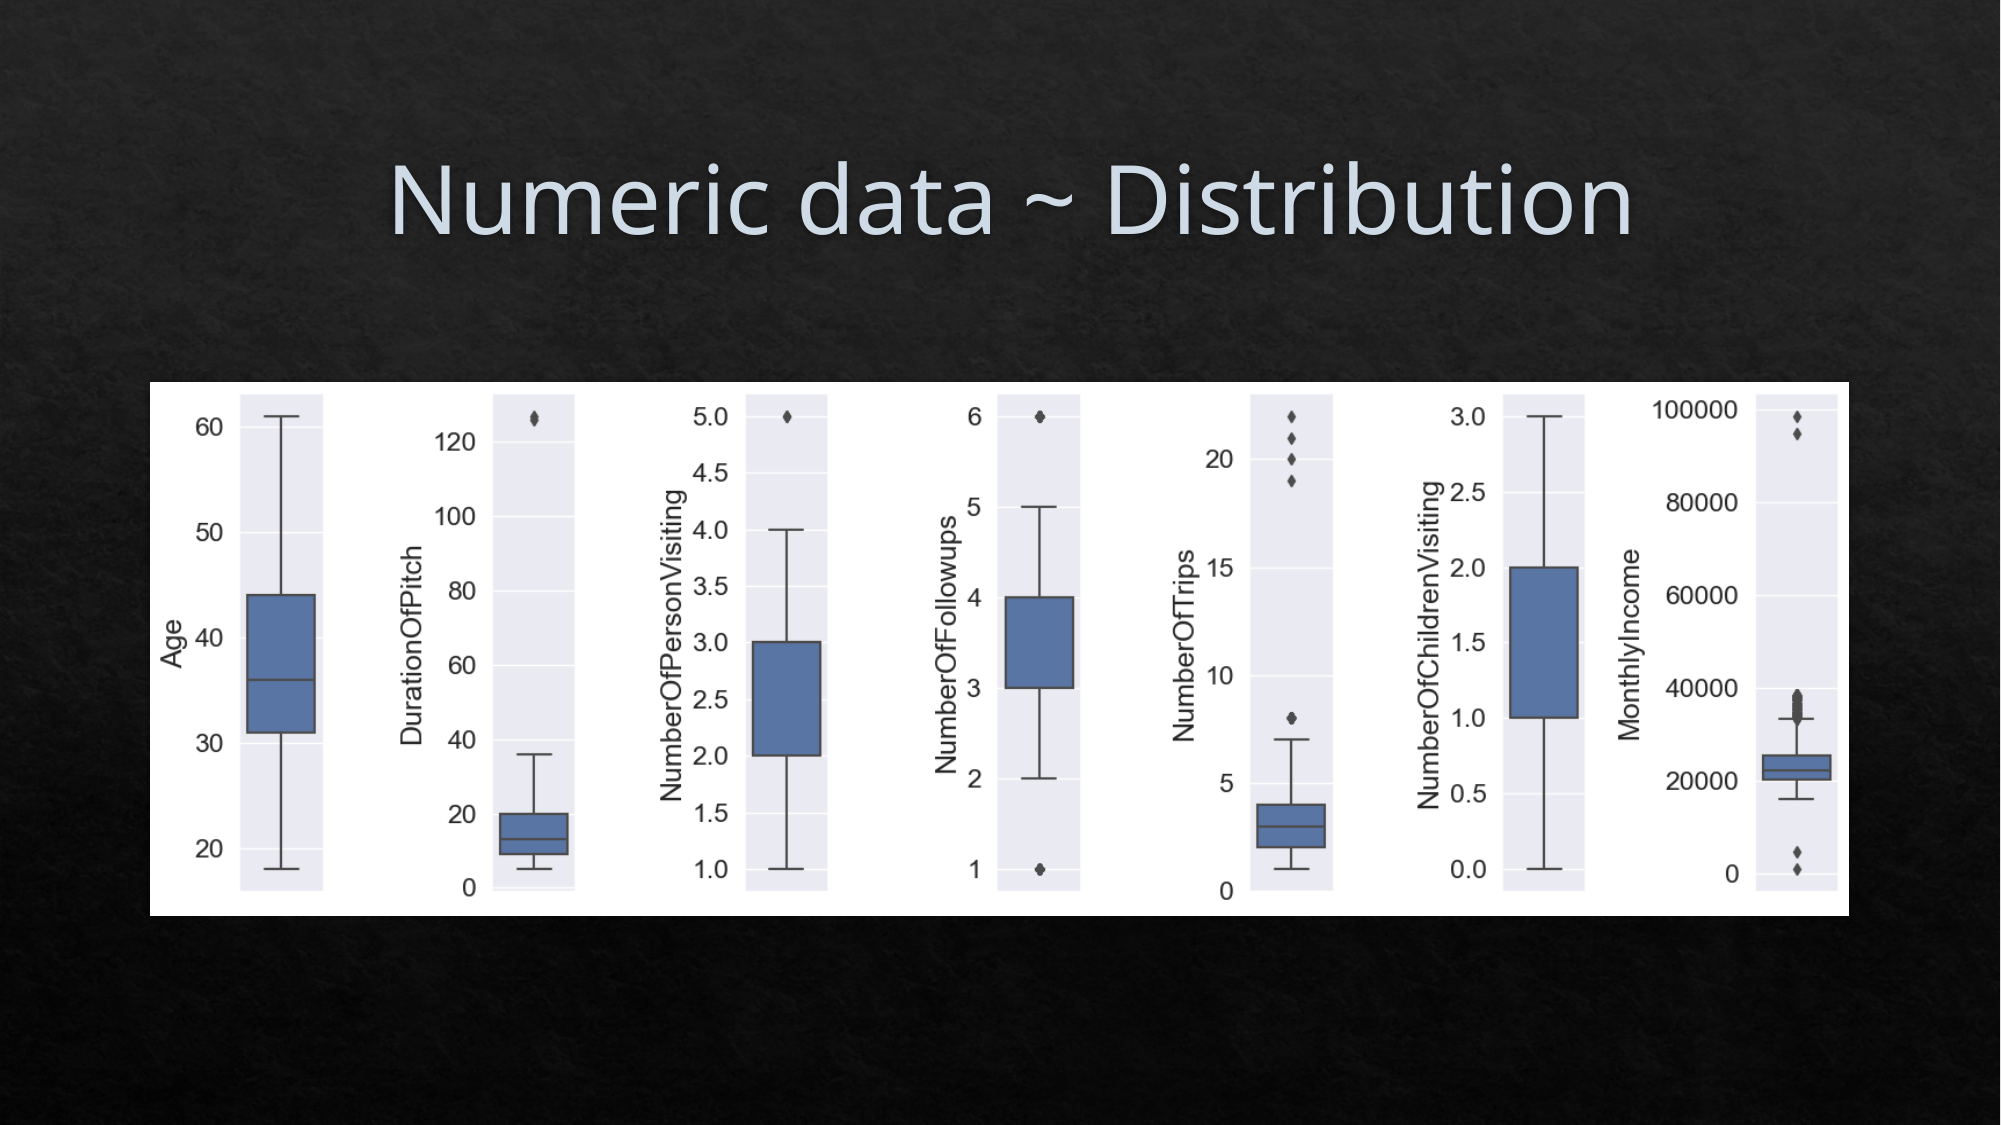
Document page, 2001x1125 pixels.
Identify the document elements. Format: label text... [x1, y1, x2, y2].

title Numeric data ~ Distribution [149, 99, 1849, 307]
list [149, 382, 1849, 916]
